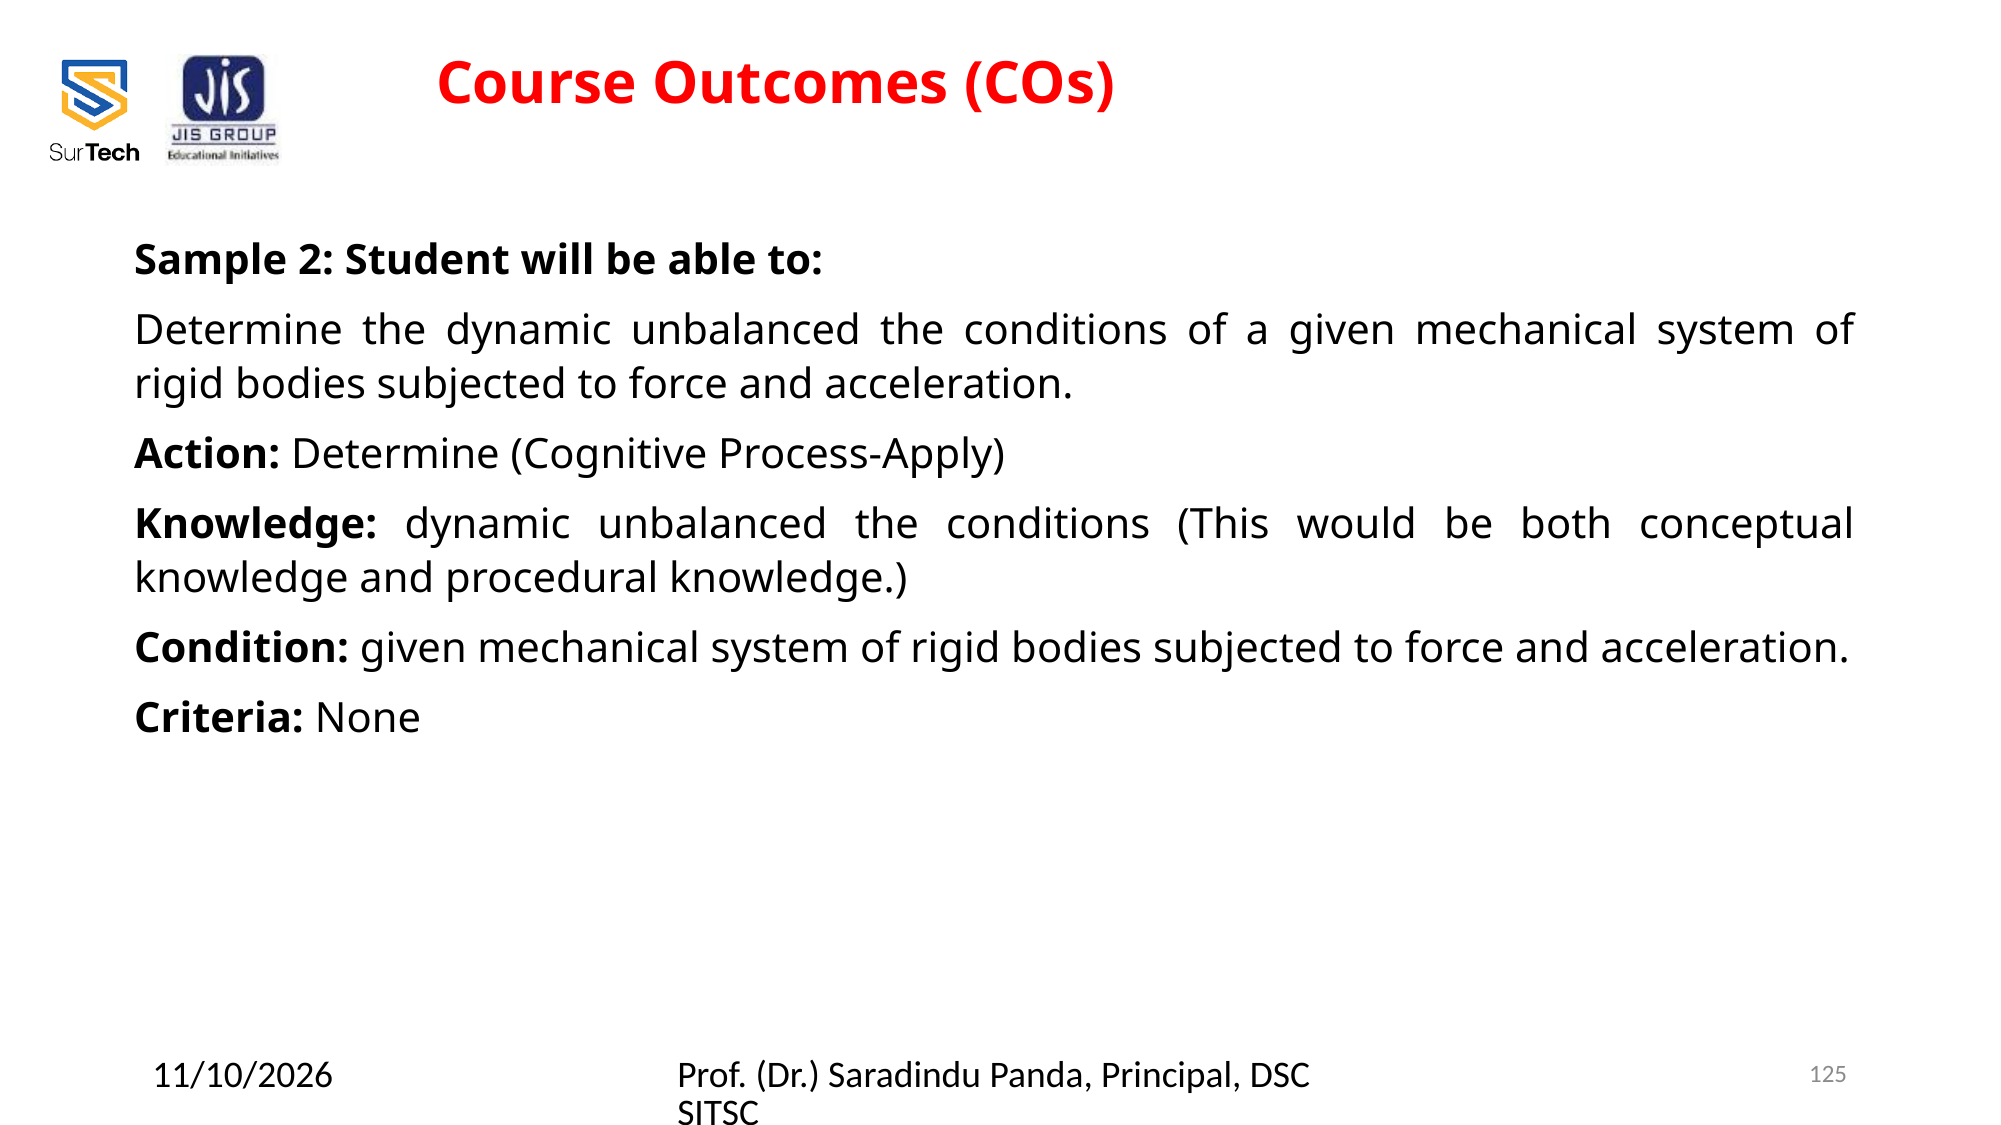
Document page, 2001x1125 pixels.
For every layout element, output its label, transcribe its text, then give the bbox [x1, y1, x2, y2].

footer Prof. (Dr.) Saradindu Panda, Principal, DSCSITSC [662, 1042, 1338, 1103]
text_box Course Outcomes (COs) [421, 50, 1870, 123]
text_box Sample 2: Student will be able to: Determine the dynamic unbalanced the conditions of a given mechanical system of rigid bodies subjected to force and acceleration. Action: Determine (Cognitive Process-Apply) Knowledge: dynamic unbalanced the conditions (This would be both conceptual knowledge and procedural knowledge.) Condition: given mechanical system of rigid bodies subjected to force and acceleration. Criteria: None [119, 222, 1870, 749]
picture [23, 39, 282, 181]
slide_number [137, 1042, 588, 1103]
slide_number 125 [1412, 1042, 1863, 1103]
